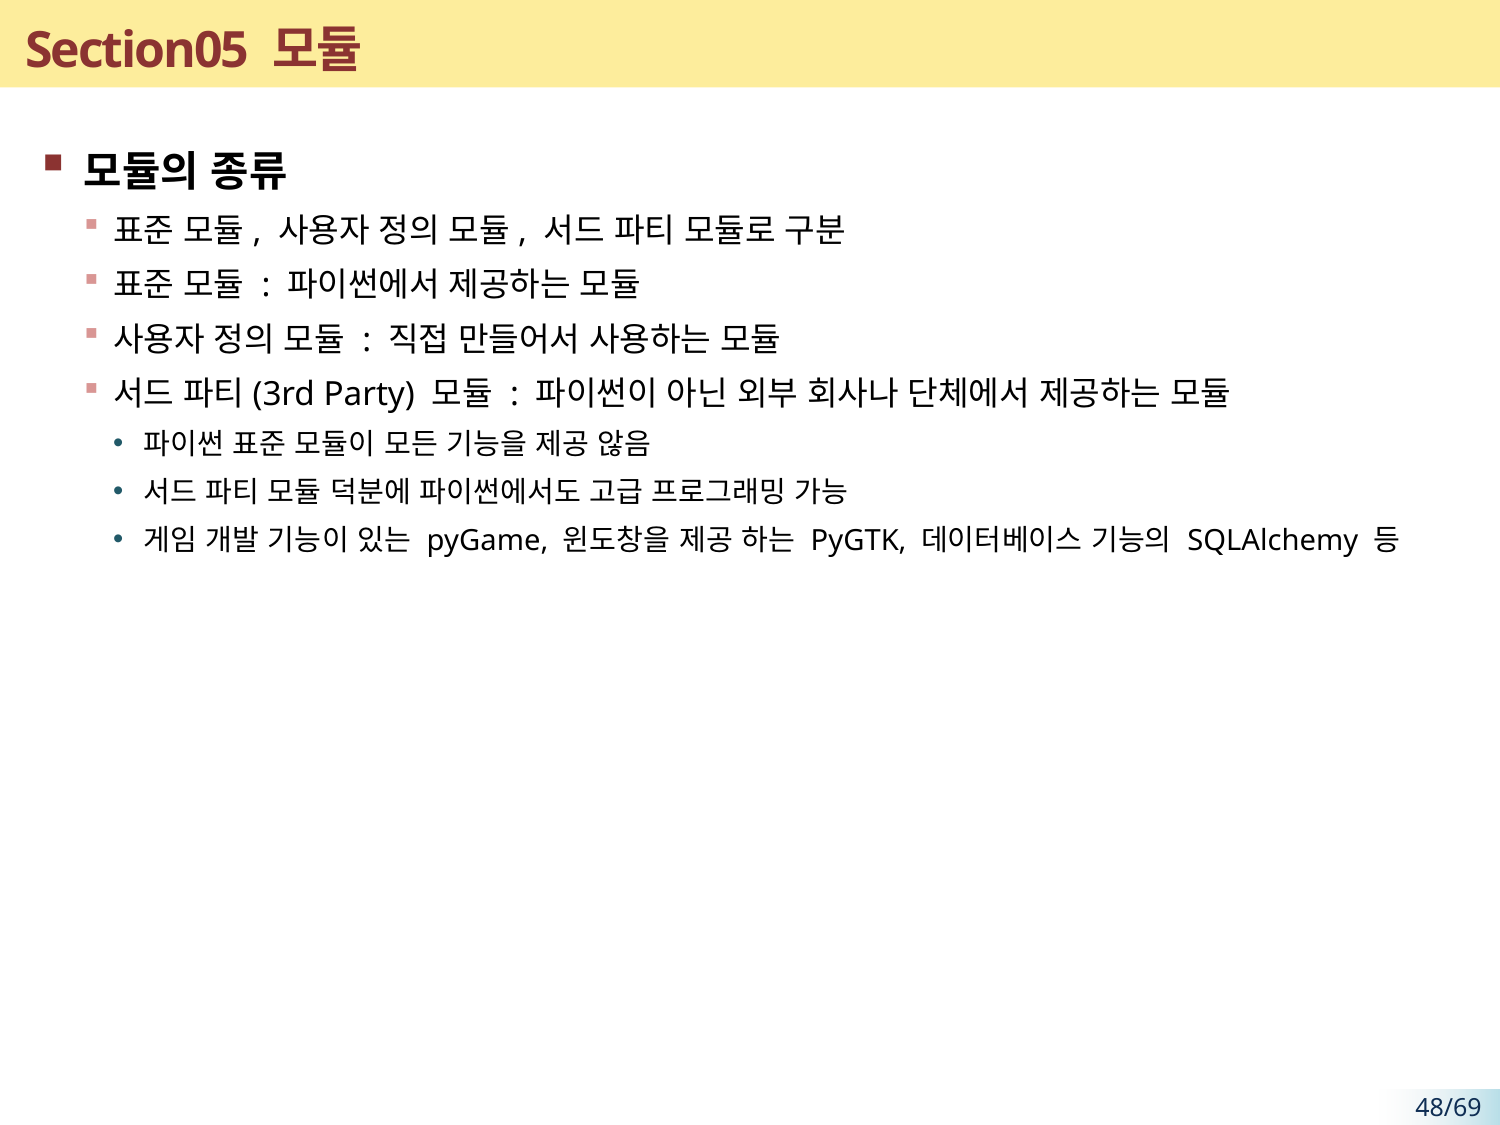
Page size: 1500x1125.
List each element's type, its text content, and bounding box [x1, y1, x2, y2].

title Section05 모듈 [10, 8, 1288, 87]
list 모듈의 종류 표준 모듈, 사용자 정의 모듈, 서드 파티 모듈로 구분 표준 모듈 : 파이썬에서 제공하는 모듈 사용자 정의 모듈 : 직접 만들어서 사용하는 모듈 서드 파티(3rd Party) 모듈 : 파이썬이 아닌 외부 회사나 단체에서 제공하는 모듈 파이썬 표준 모듈이 모든 기능을 제공 않음 서드 파티 모듈 덕분에 파이썬에서도 고급 프로그래밍 가능 게임 개발 기능이 있는 pyGame, 윈도창을 제공 하는 PyGTK, 데이터베이스 기능의 SQLAlchemy 등 [10, 126, 1481, 1057]
